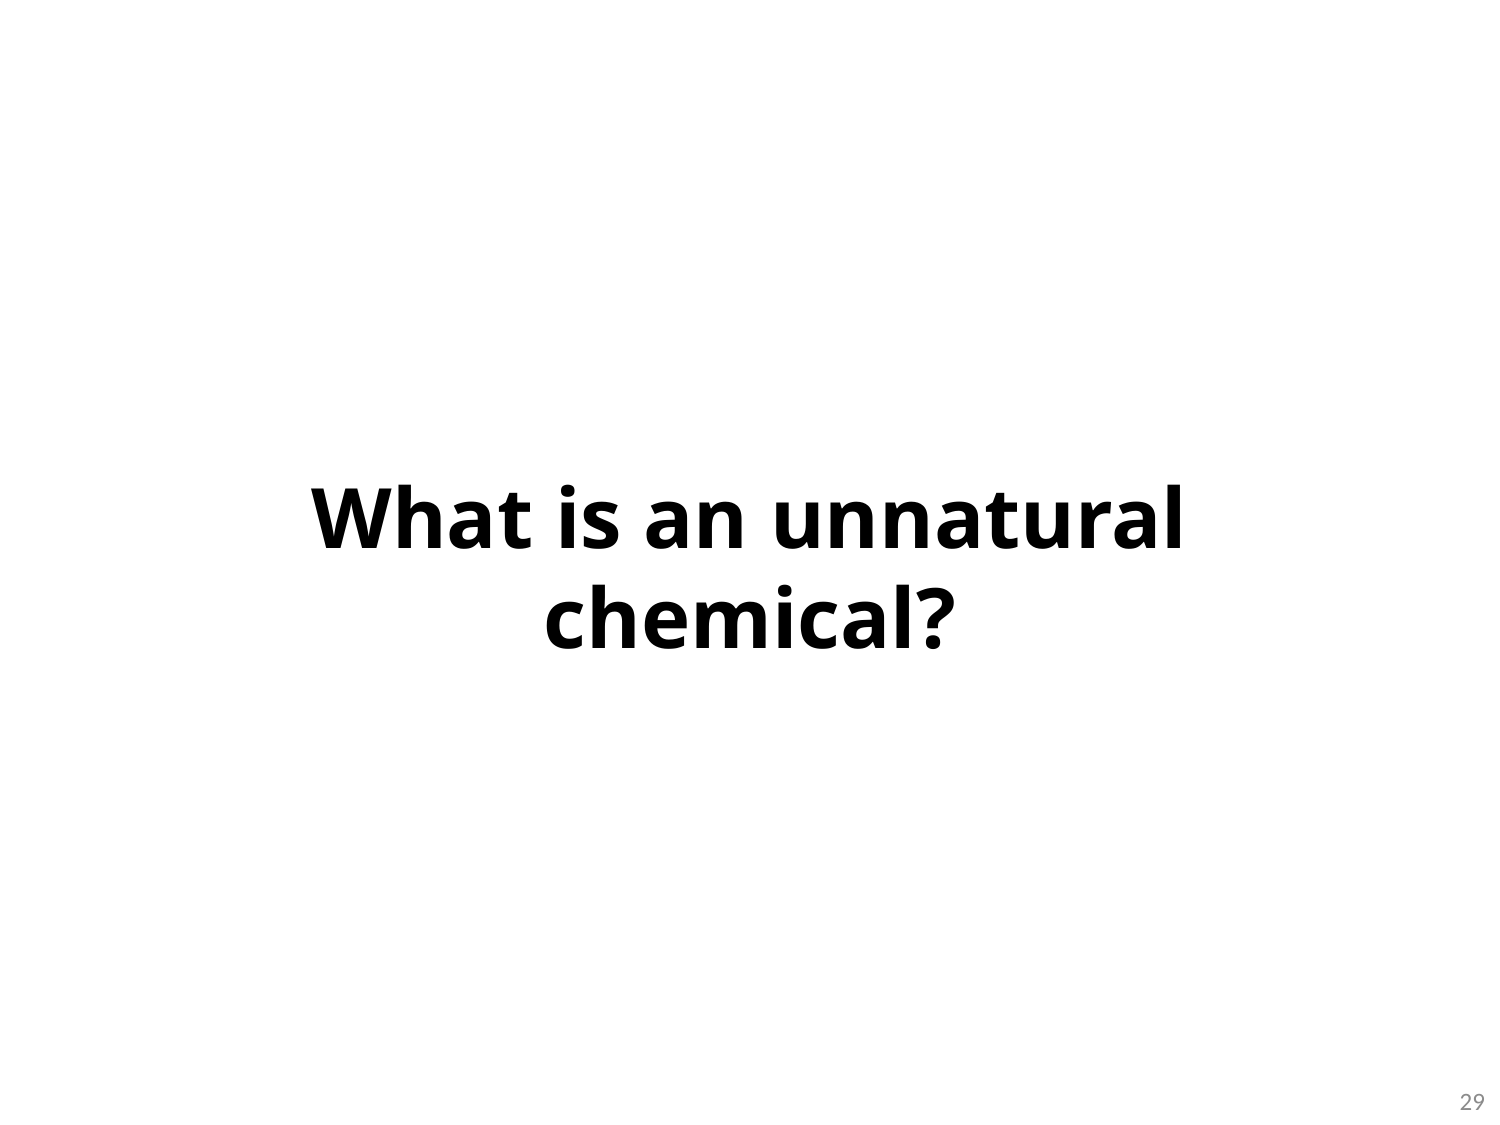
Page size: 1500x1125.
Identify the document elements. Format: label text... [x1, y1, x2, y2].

slide_number 29 [1345, 1075, 1500, 1125]
text_box What is an unnatural chemical? [149, 457, 1350, 673]
